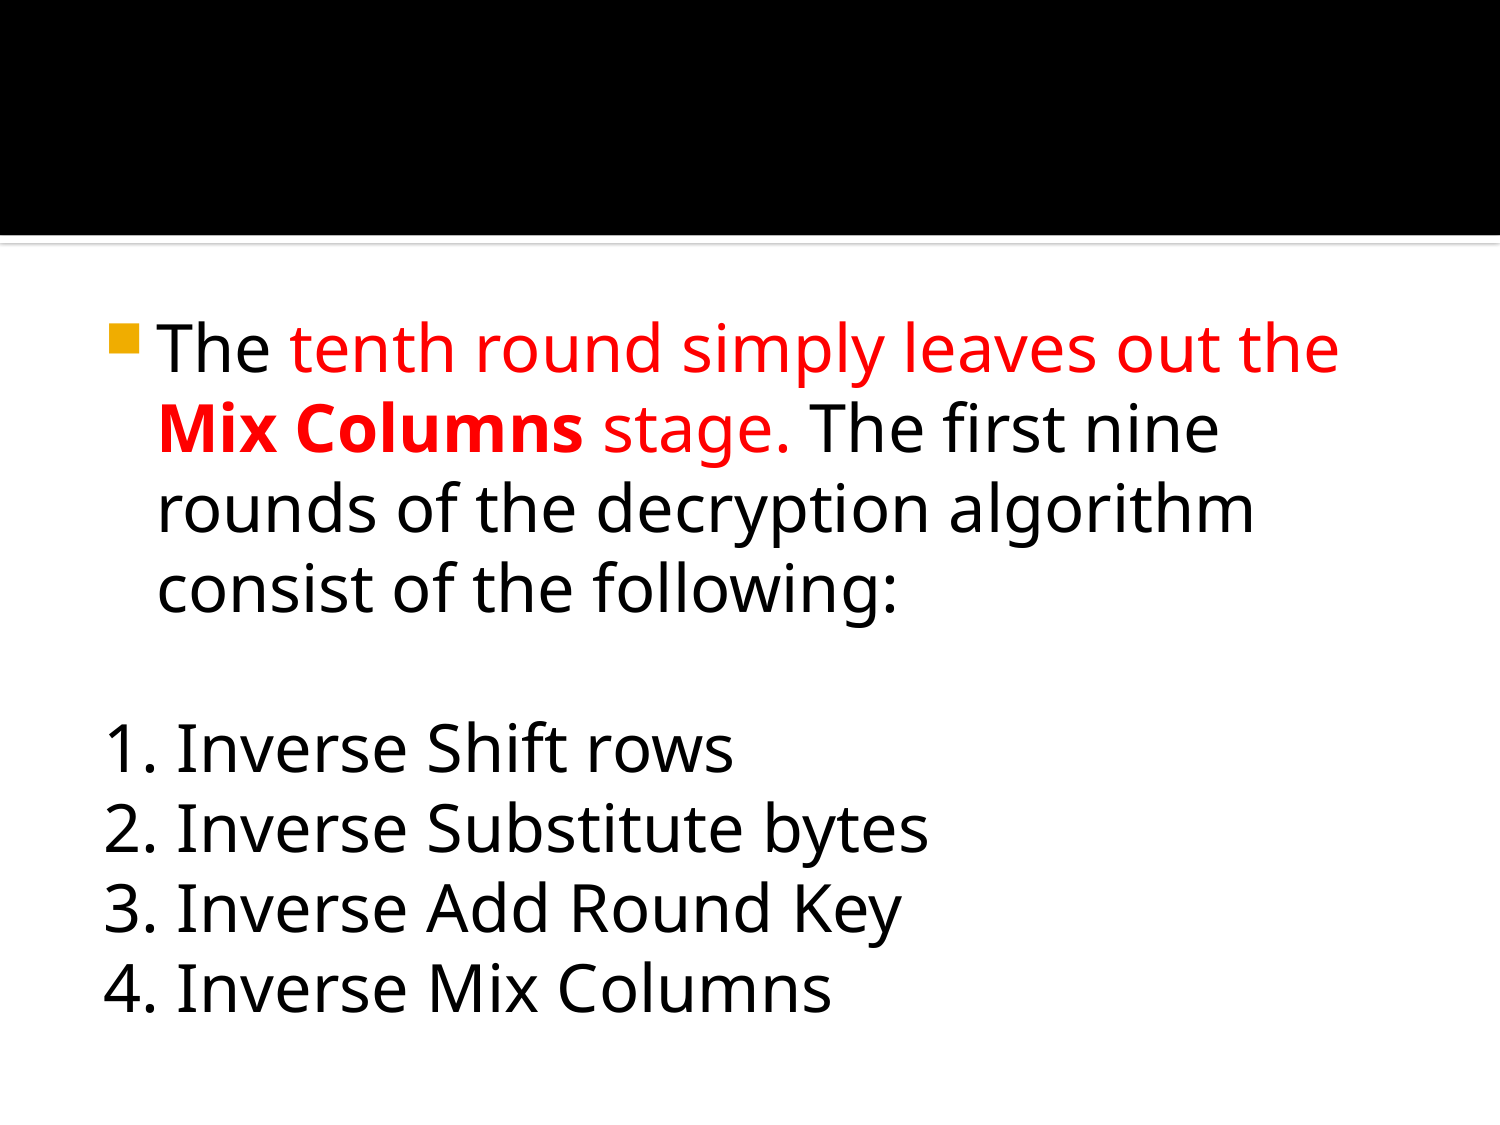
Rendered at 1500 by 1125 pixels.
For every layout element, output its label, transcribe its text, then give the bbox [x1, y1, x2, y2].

list The tenth round simply leaves out the Mix Columns stage. The first nine rounds of the decryption algorithm consist of the following: 1. Inverse Shift rows 2. Inverse Substitute bytes 3. Inverse Add Round Key 4. Inverse Mix Columns [75, 291, 1425, 1050]
